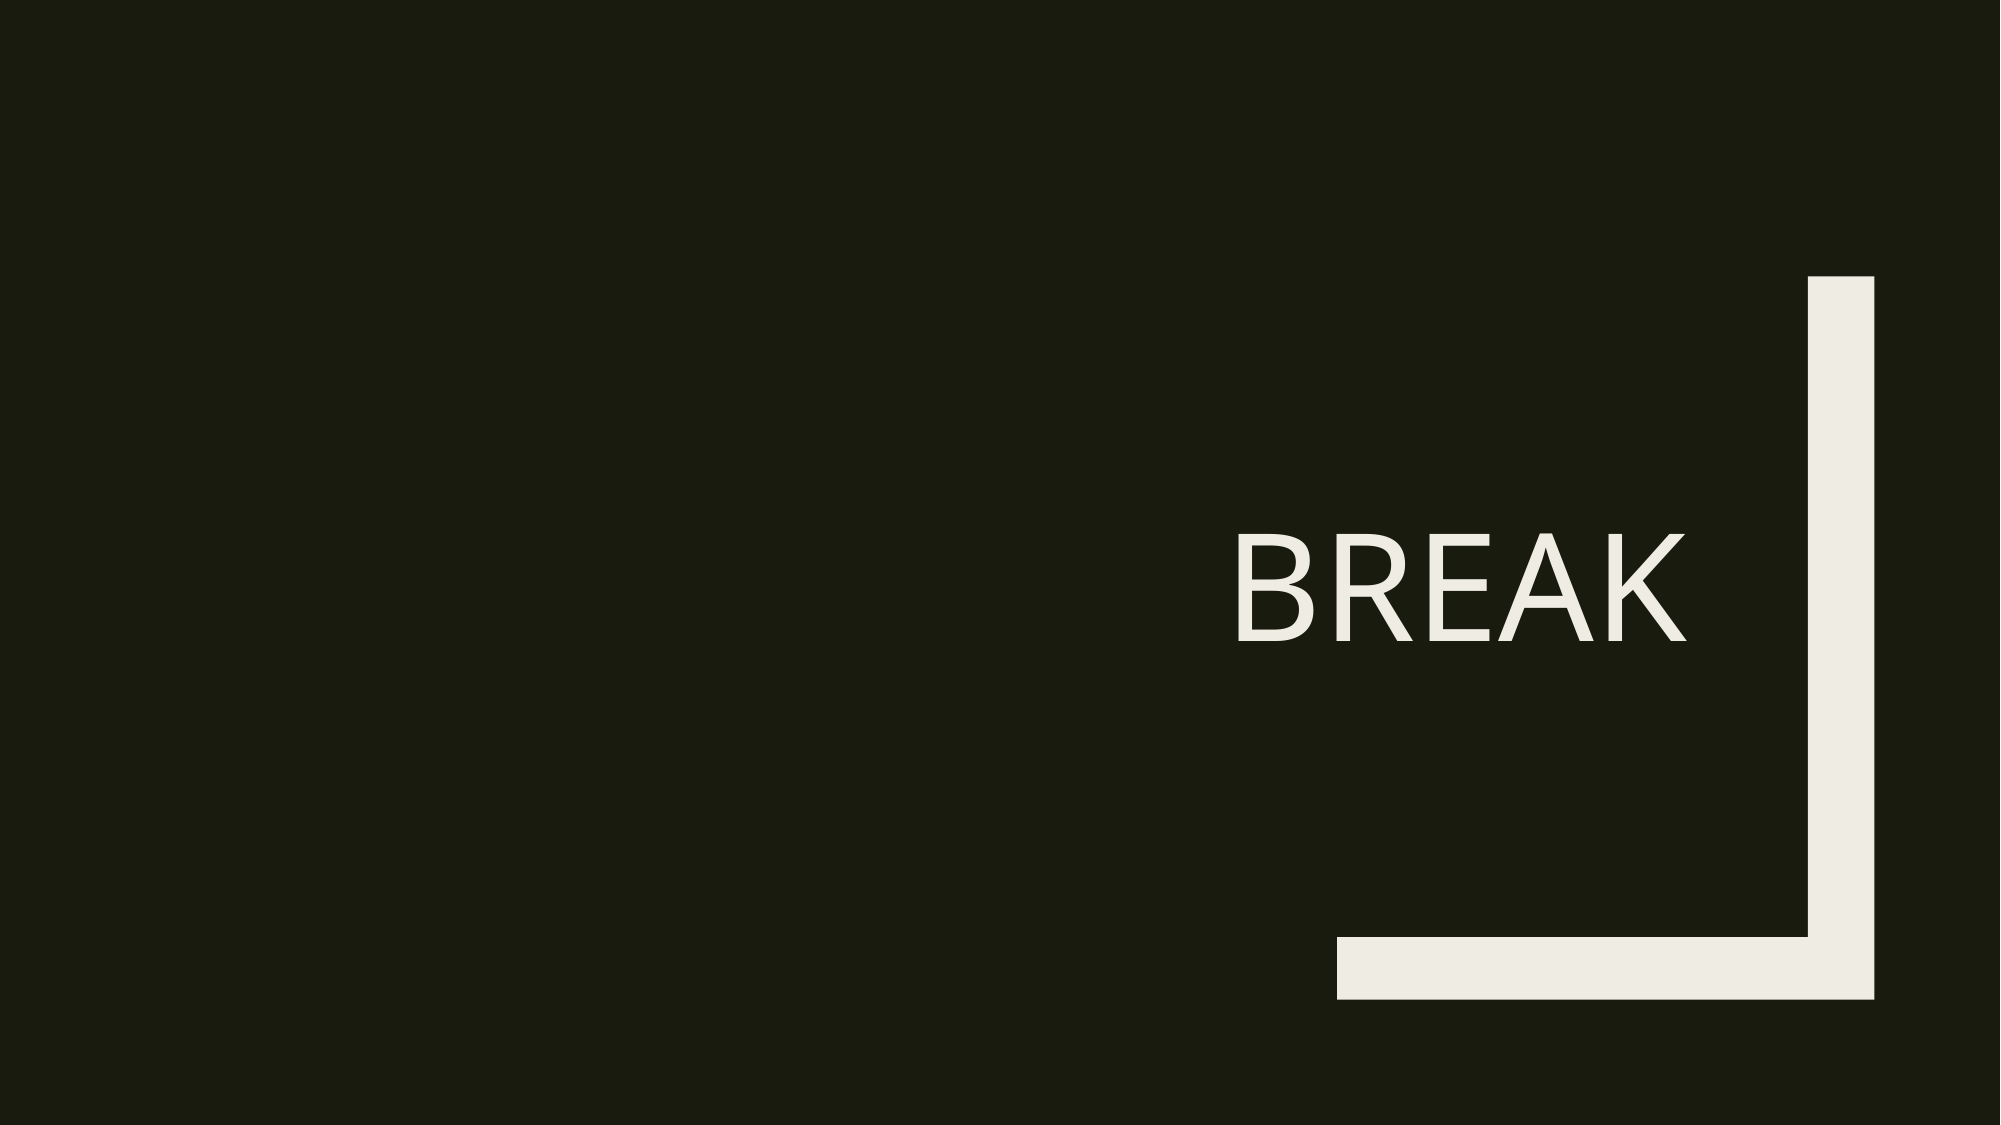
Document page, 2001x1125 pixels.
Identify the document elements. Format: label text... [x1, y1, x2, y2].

title Break [125, 213, 1703, 682]
